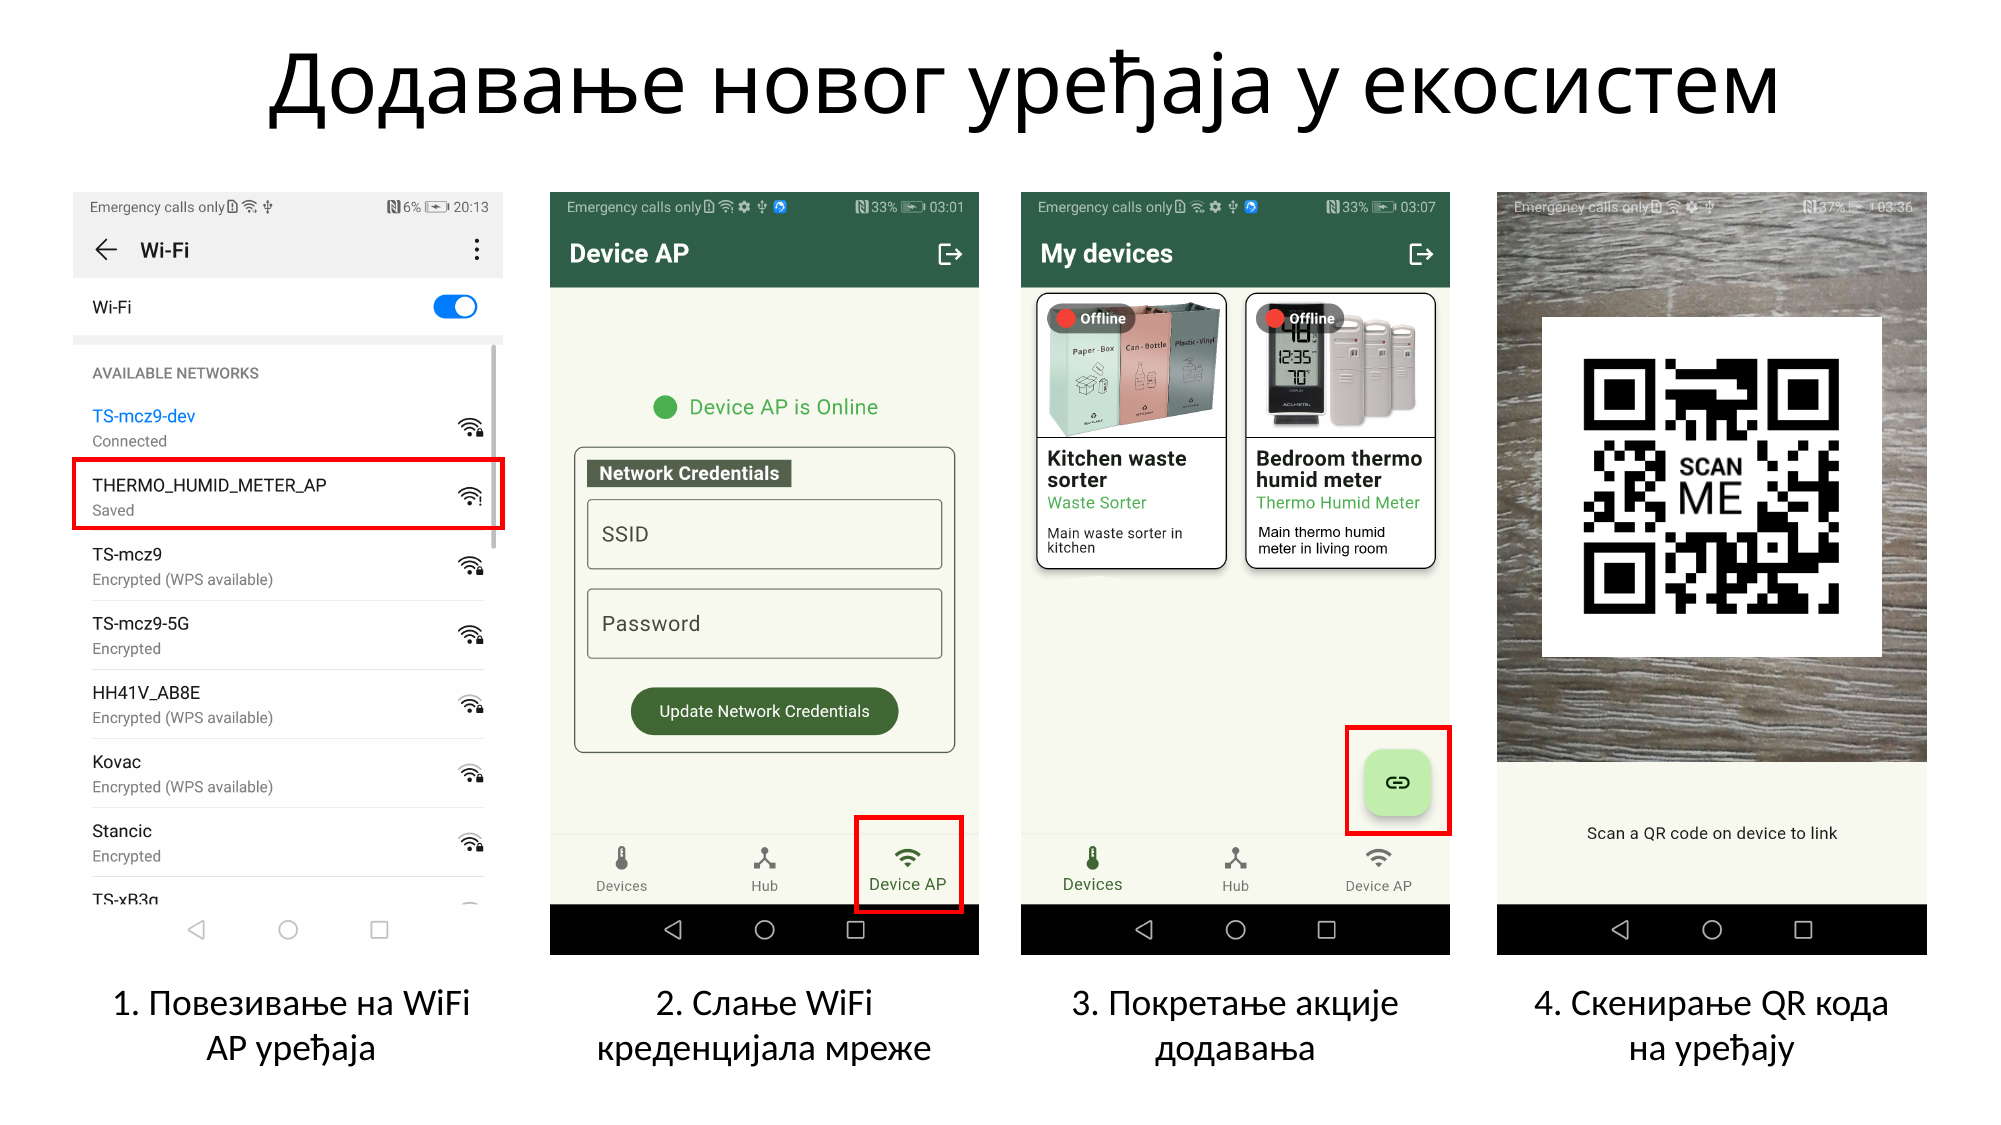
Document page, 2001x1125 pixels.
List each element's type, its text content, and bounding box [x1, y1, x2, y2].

picture [73, 192, 503, 955]
picture [1021, 192, 1450, 955]
text_box 2. Слање WiFi креденцијала мреже [550, 970, 979, 1075]
text_box 4. Скенирање QR кода на уређају [1497, 970, 1927, 1075]
text_box 3. Покретање акције додавања [1021, 970, 1450, 1075]
text_box Додавање новог уређаја у екосистем [163, 34, 1889, 155]
picture [1497, 192, 1927, 955]
text_box 1. Повезивање на WiFi AP уређаја [77, 970, 506, 1075]
picture [550, 192, 979, 955]
